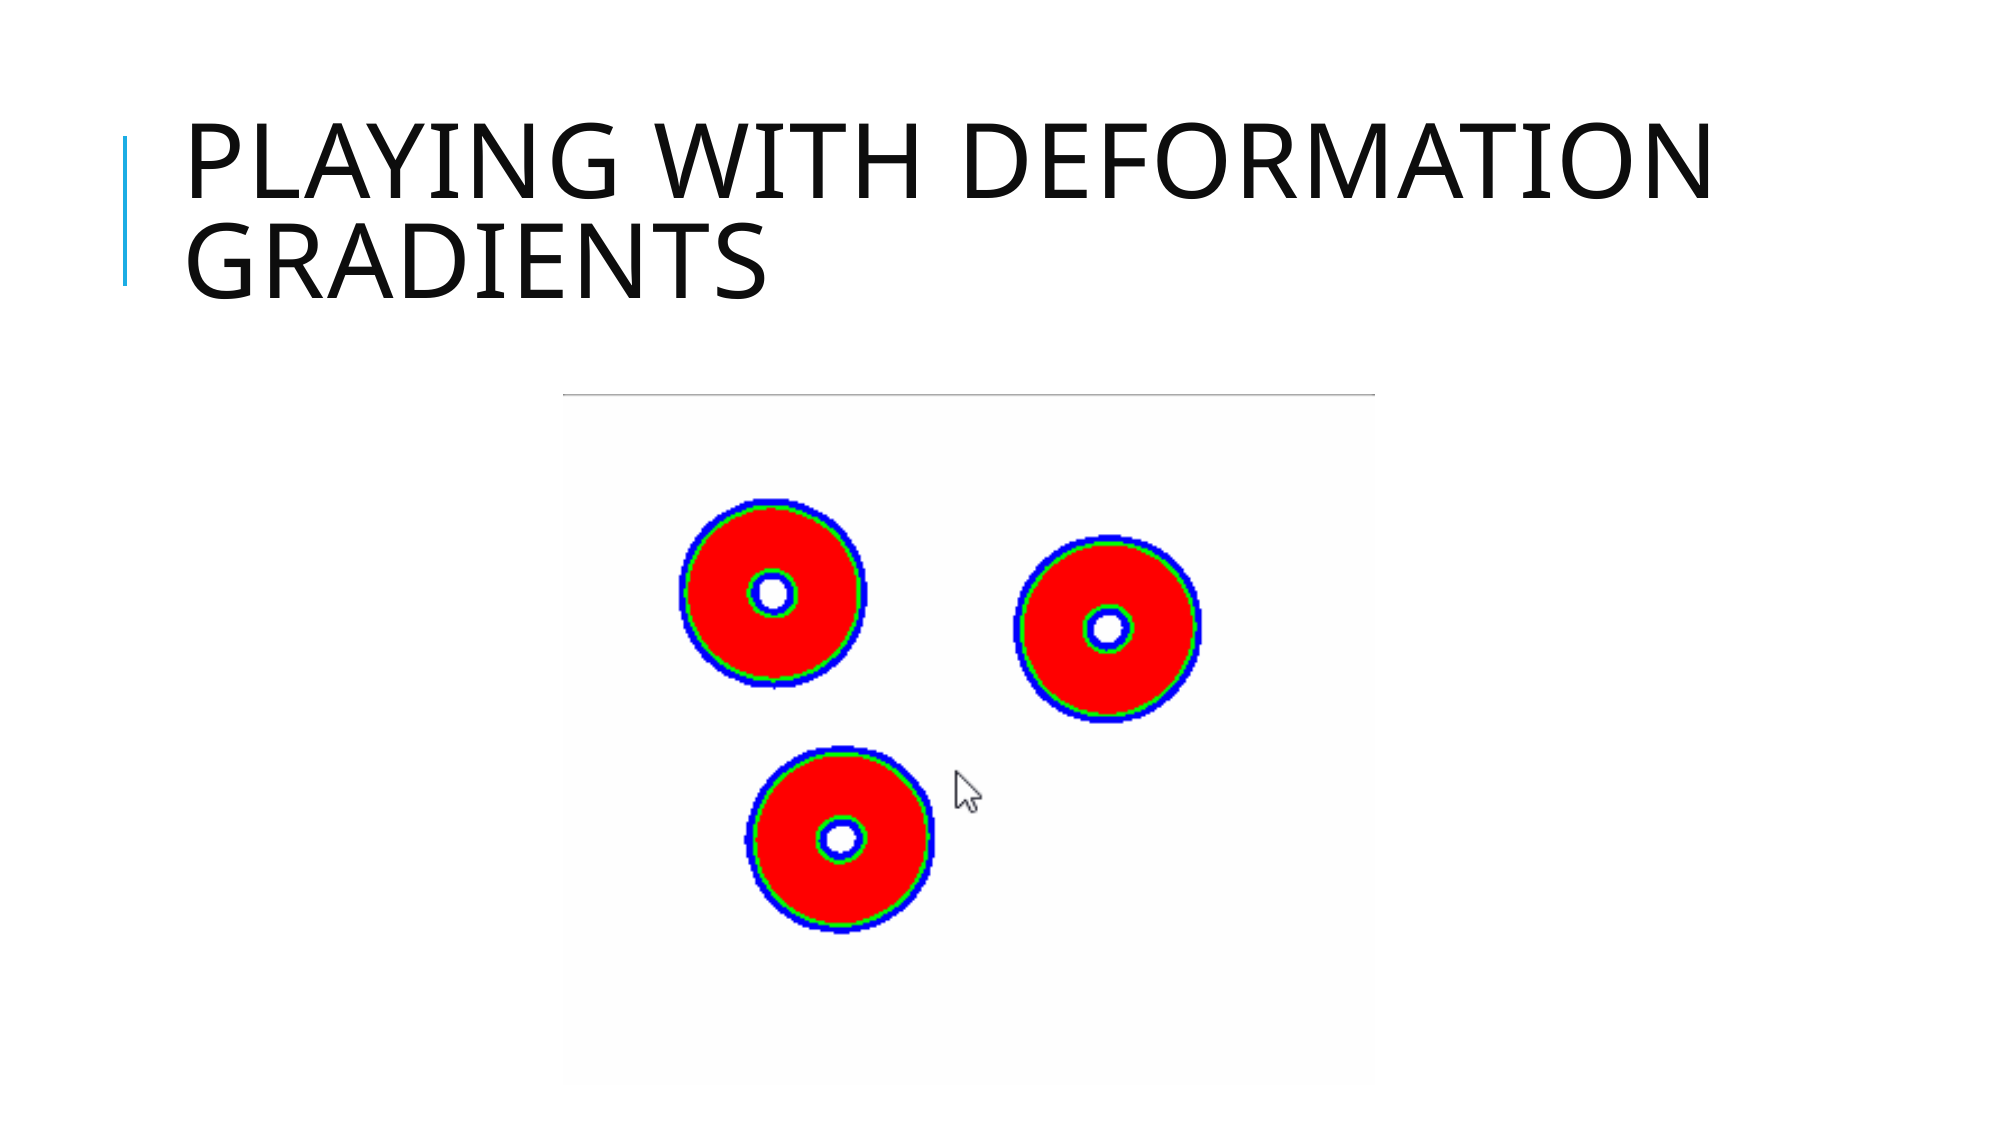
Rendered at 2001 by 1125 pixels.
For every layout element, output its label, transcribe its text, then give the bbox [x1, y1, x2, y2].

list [562, 394, 1375, 1086]
title Playing with Deformation Gradients [168, 96, 1763, 342]
